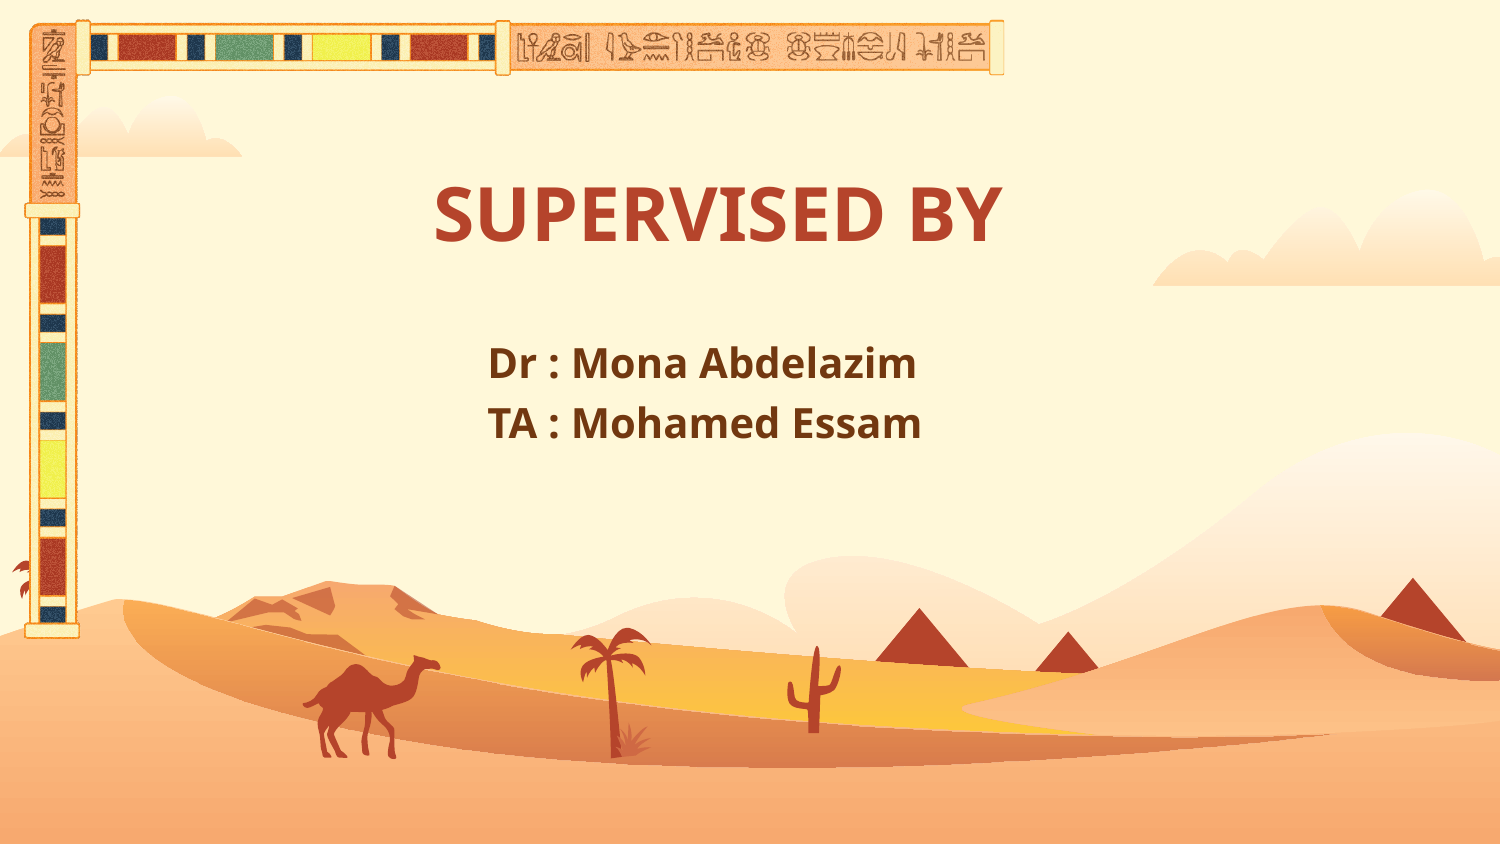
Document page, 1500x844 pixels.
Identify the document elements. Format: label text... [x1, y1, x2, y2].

picture [0, 0, 1005, 639]
text_box TA : Mohamed Essam [472, 382, 1127, 462]
title SUPERVISED BY [418, 109, 1028, 314]
title Dr : Mona Abdelazim [472, 318, 1242, 406]
